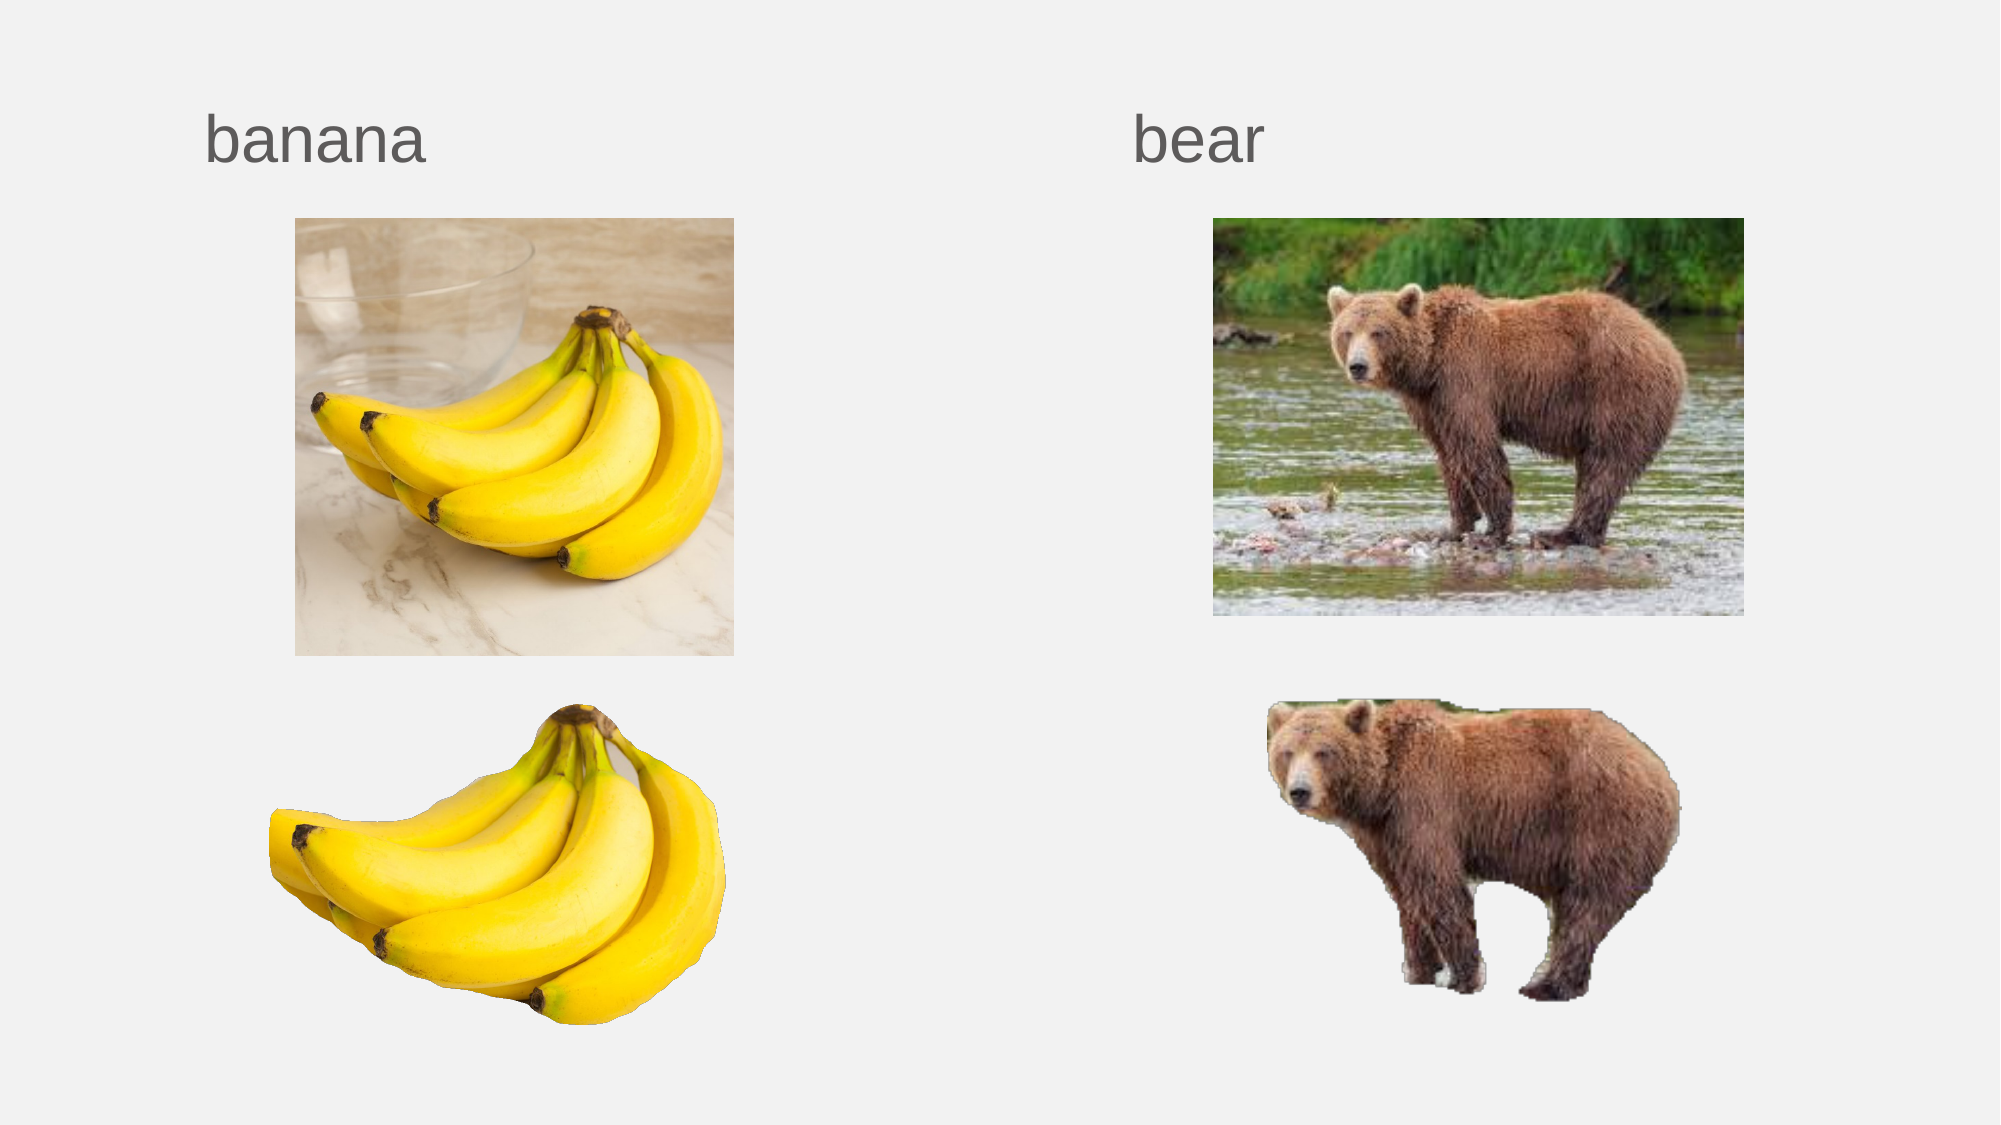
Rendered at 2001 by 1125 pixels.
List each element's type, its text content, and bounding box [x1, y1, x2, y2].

text_box banana [116, 88, 515, 183]
text_box bear [999, 88, 1399, 183]
picture [1213, 218, 1744, 616]
picture [1267, 688, 1682, 1009]
picture [269, 702, 734, 1037]
picture [295, 218, 734, 657]
